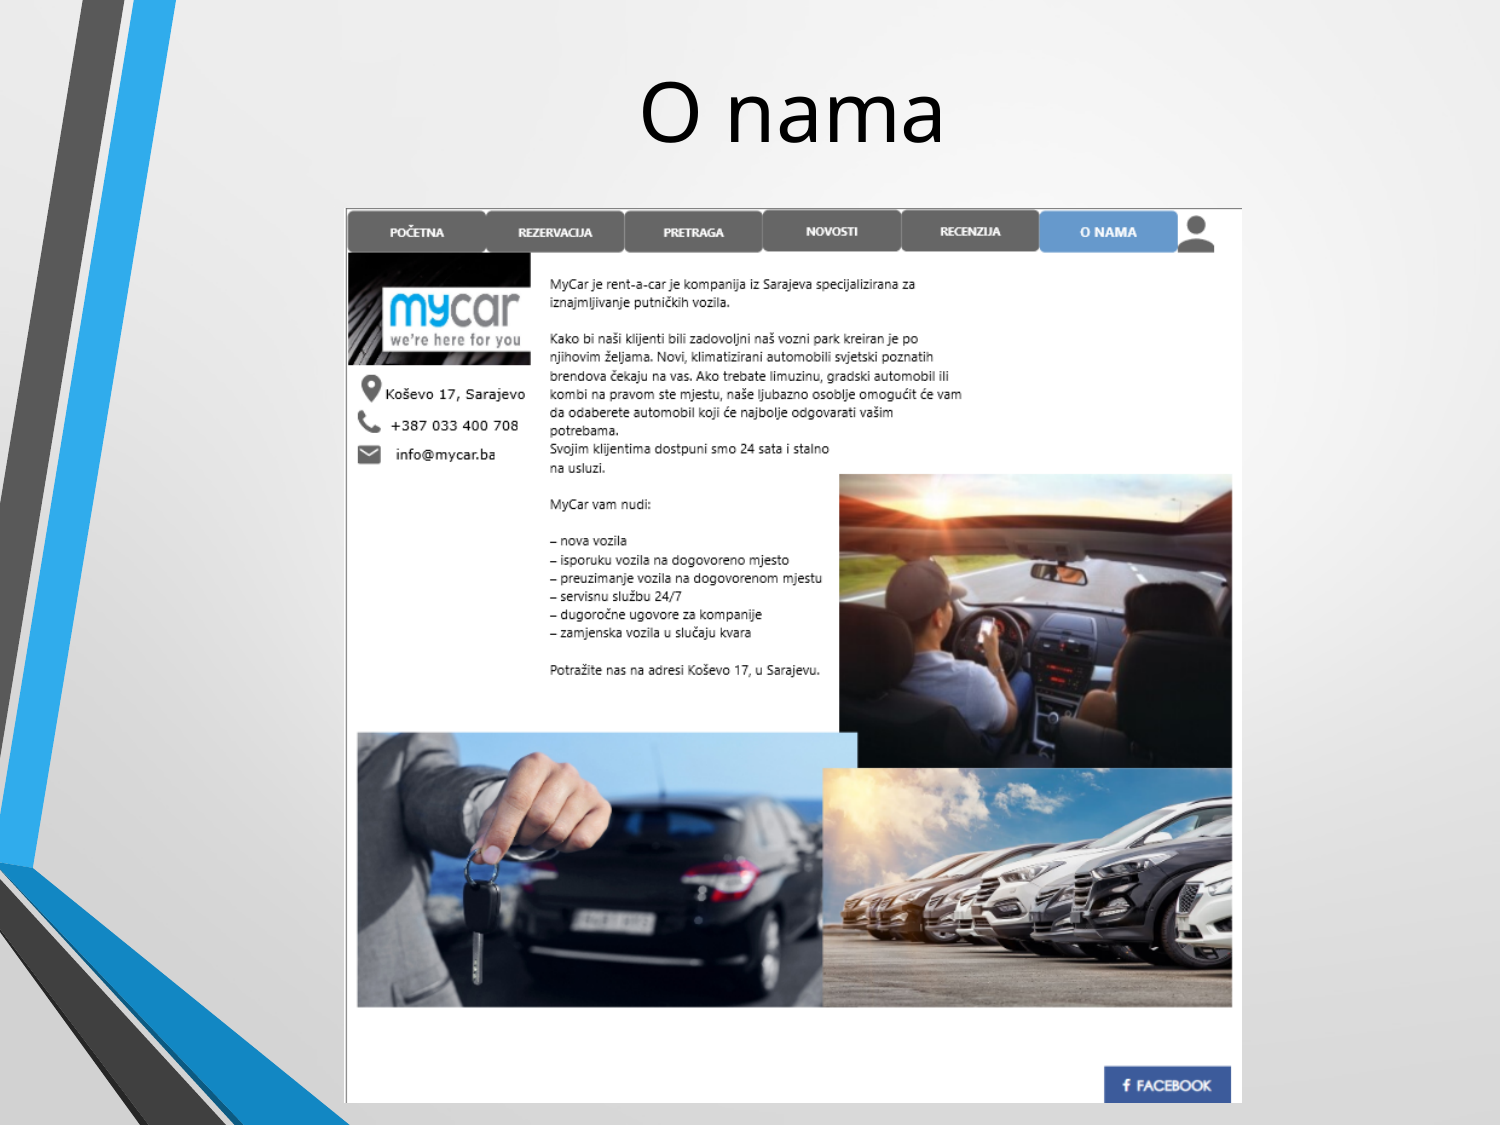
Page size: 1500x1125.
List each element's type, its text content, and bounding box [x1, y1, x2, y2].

title O nama [161, 42, 1425, 176]
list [343, 207, 1243, 1103]
